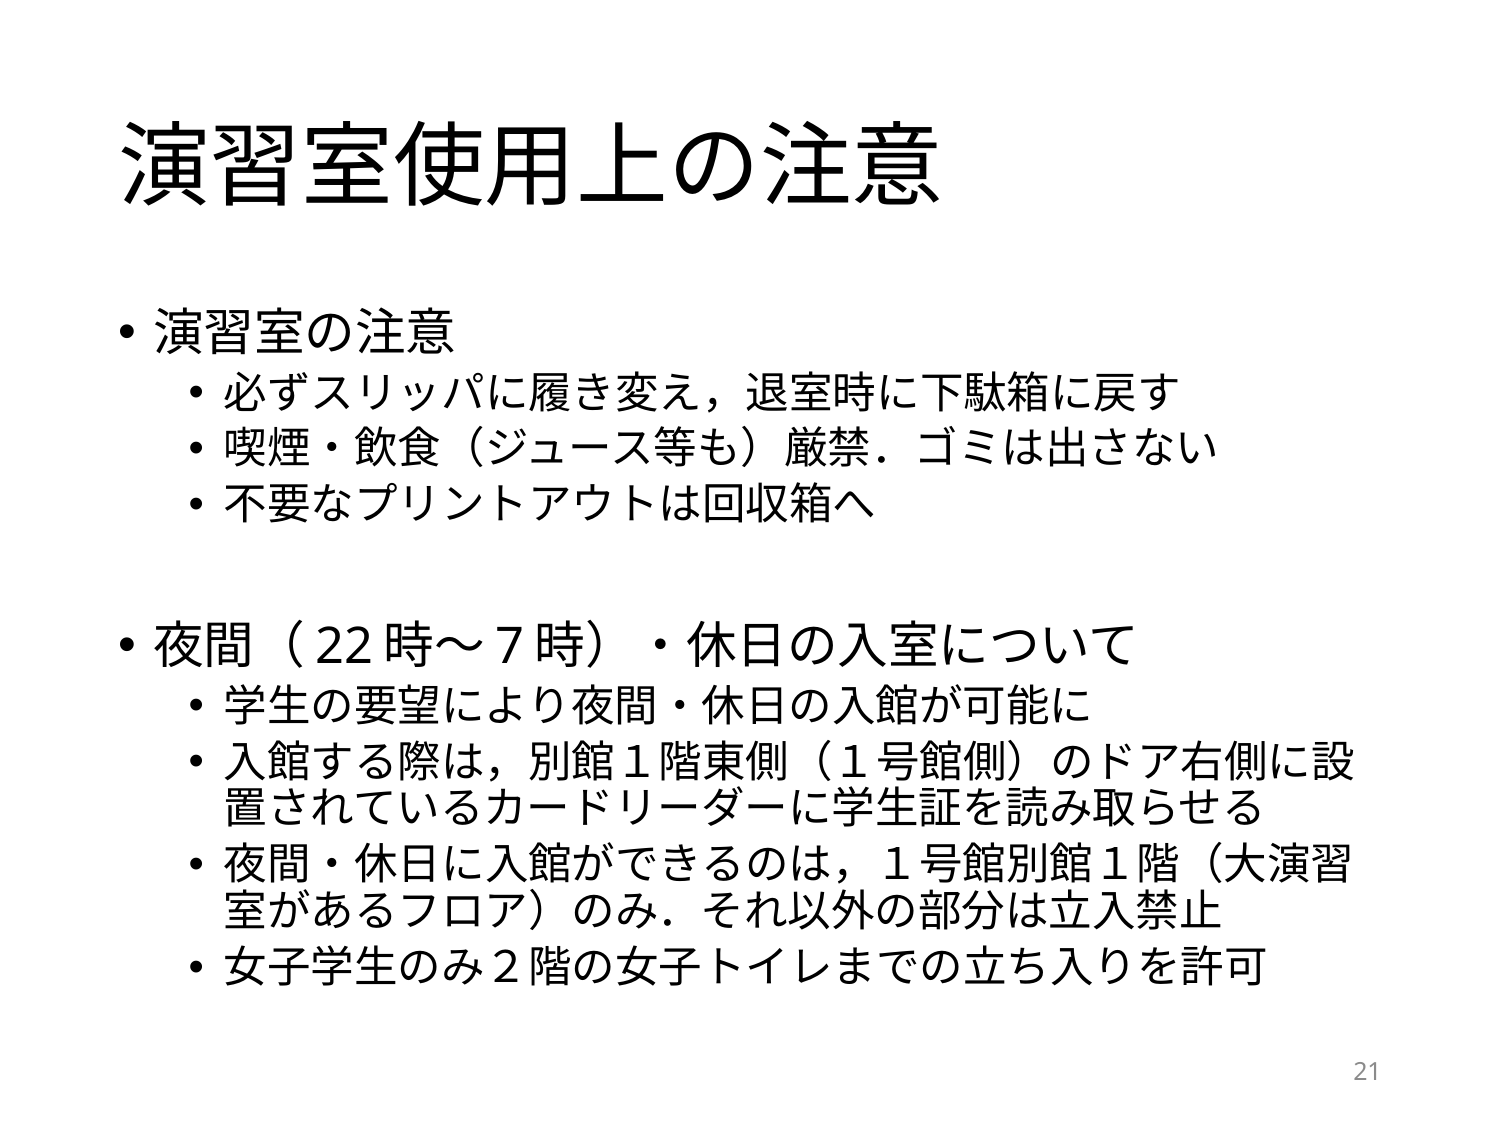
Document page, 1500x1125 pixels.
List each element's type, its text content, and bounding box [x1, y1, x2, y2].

slide_number 21 [1059, 1042, 1397, 1103]
list 演習室の注意 必ずスリッパに履き変え，退室時に下駄箱に戻す 喫煙・飲食（ジュース等も）厳禁．ゴミは出さない 不要なプリントアウトは回収箱へ 夜間（22時～7時）・休日の入室について 学生の要望により夜間・休日の入館が可能に 入館する際は，別館１階東側（１号館側）のドア右側に設置されているカードリーダーに学生証を読み取らせる 夜間・休日に入館ができるのは，１号館別館１階（大演習室があるフロア）のみ．それ以外の部分は立入禁止 女子学生のみ２階の女子トイレまでの立ち入りを許可 [103, 299, 1397, 1014]
title 演習室使用上の注意 [103, 59, 1397, 278]
